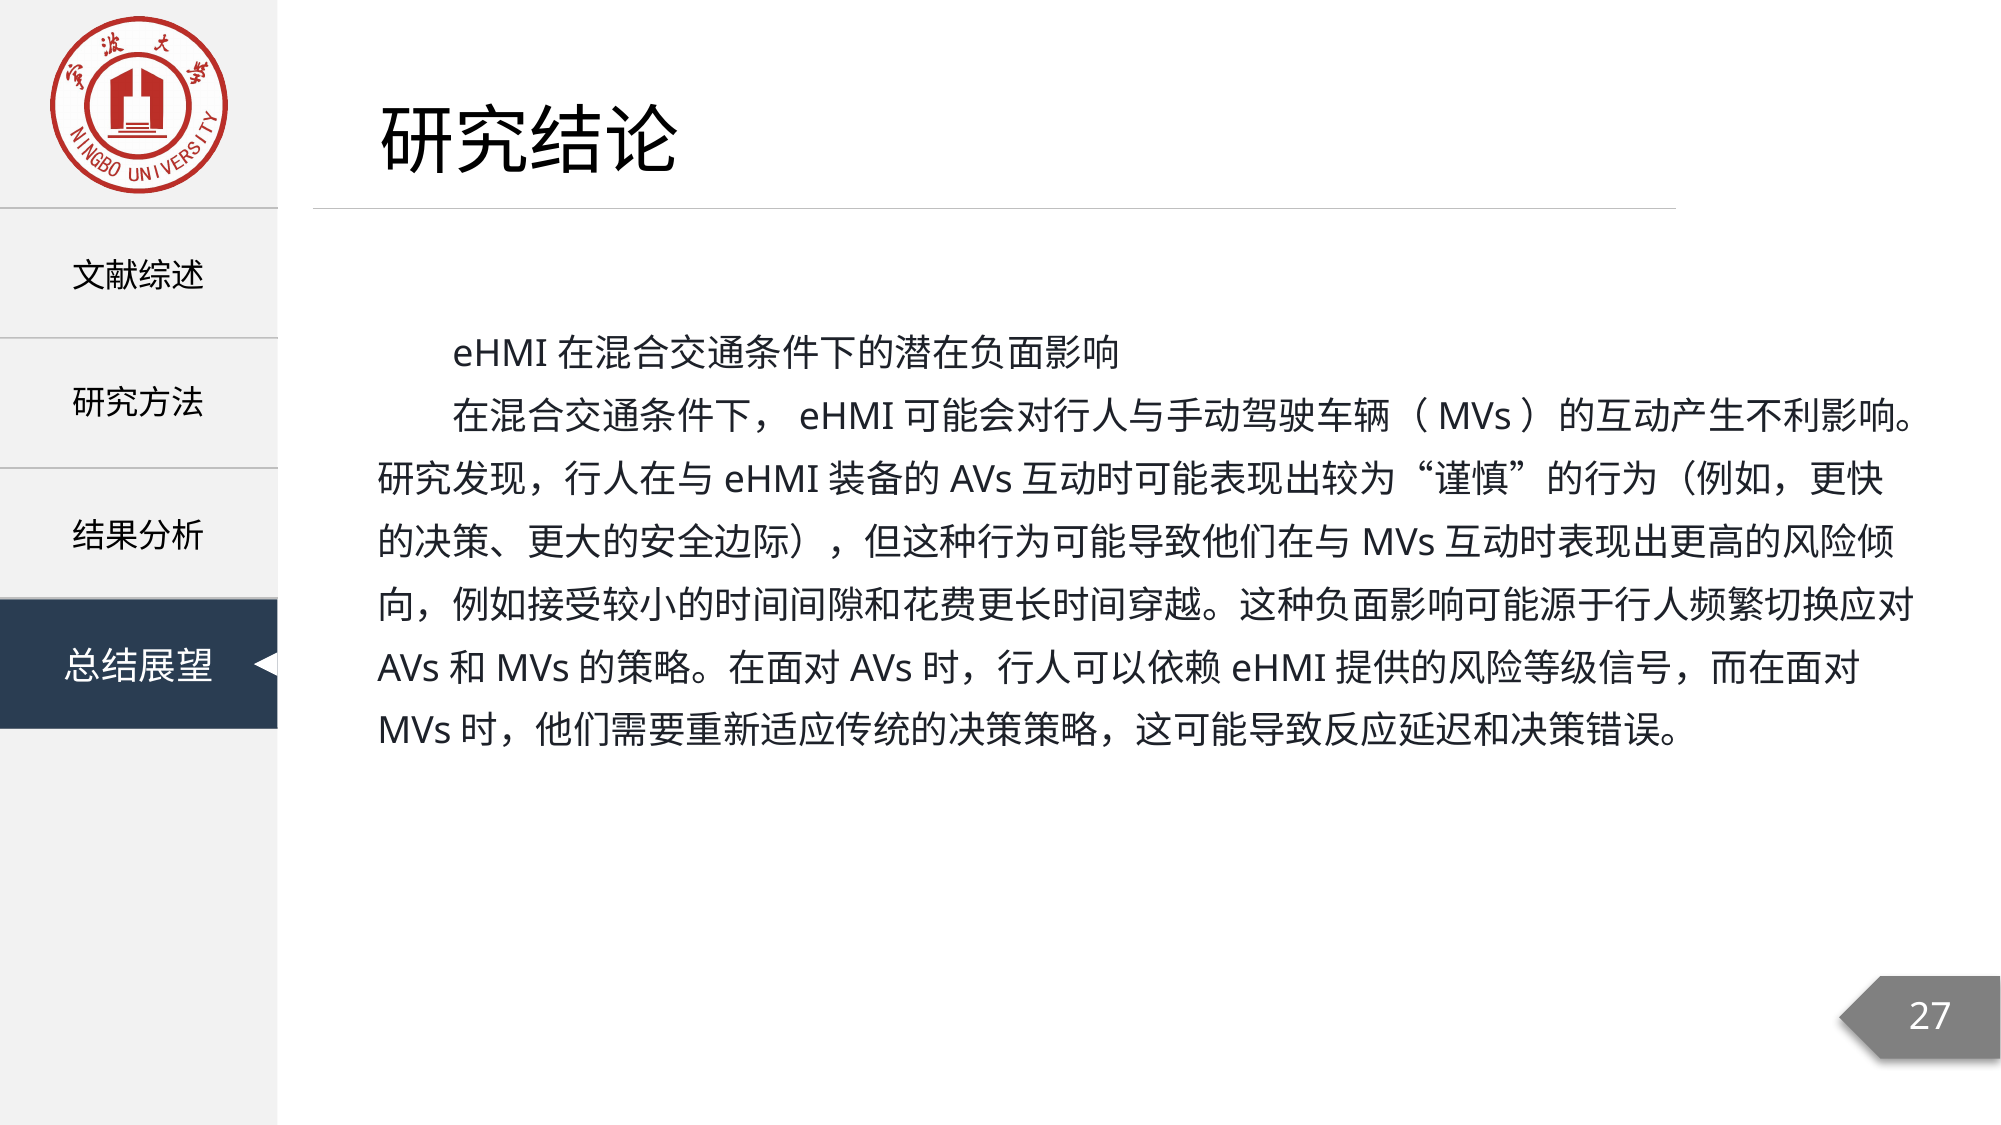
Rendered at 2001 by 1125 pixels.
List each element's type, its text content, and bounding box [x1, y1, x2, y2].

text_box eHMI在混合交通条件下的潜在负面影响 在混合交通条件下，eHMI可能会对行人与手动驾驶车辆（MVs）的互动产生不利影响。研究发现，行人在与eHMI装备的AVs互动时可能表现出较为“谨慎”的行为（例如，更快的决策、更大的安全边际），但这种行为可能导致他们在与MVs互动时表现出更高的风险倾向，例如接受较小的时间间隙和花费更长时间穿越。这种负面影响可能源于行人频繁切换应对AVs和MVs的策略。在面对AVs时，行人可以依赖eHMI提供的风险等级信号，而在面对MVs时，他们需要重新适应传统的决策策略，这可能导致反应延迟和决策错误。 [362, 303, 1930, 759]
text_box 研究结论 [364, 85, 695, 190]
picture [50, 16, 228, 194]
